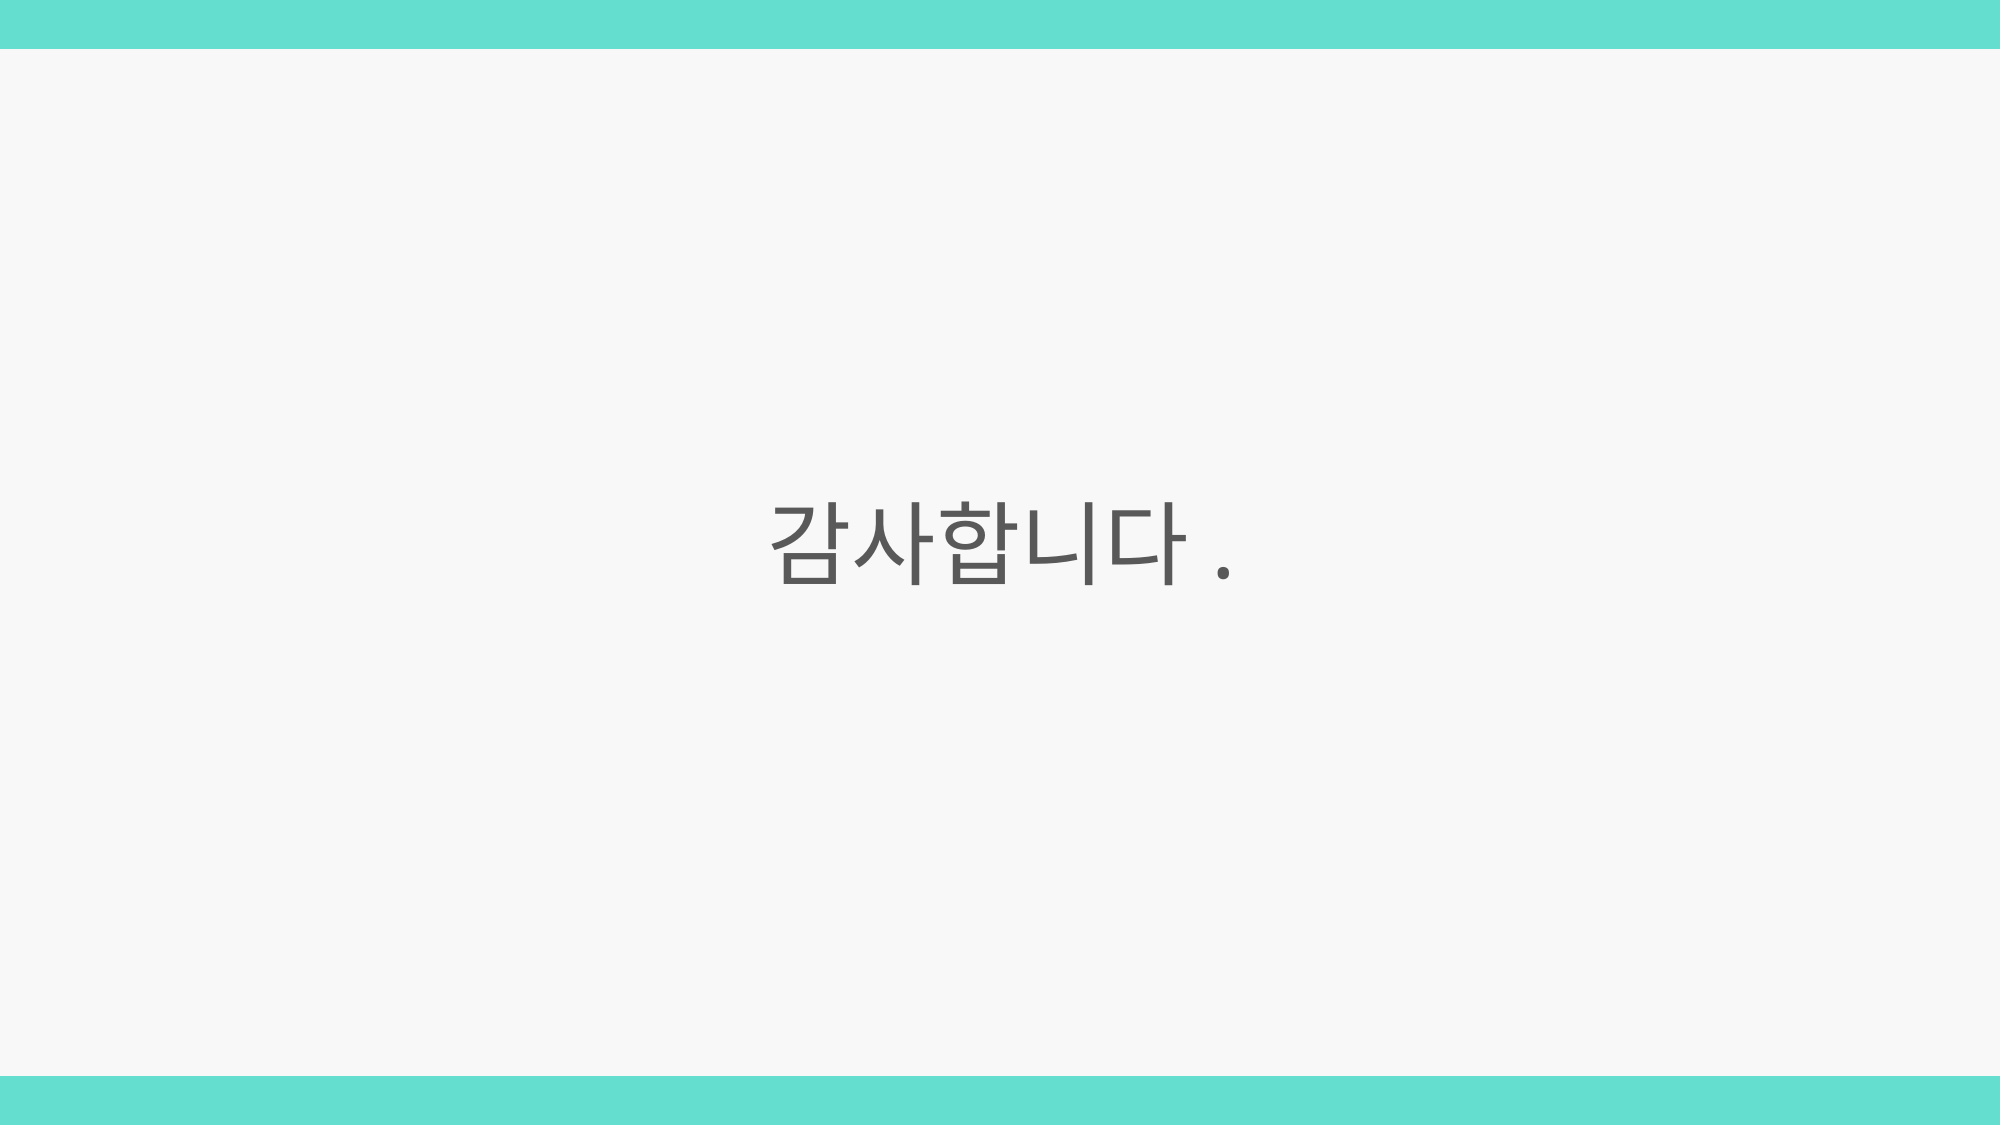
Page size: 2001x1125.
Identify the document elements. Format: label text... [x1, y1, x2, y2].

text_box 감사합니다. [736, 479, 1268, 605]
text_box [0, 0, 2000, 50]
text_box [0, 1075, 2000, 1125]
